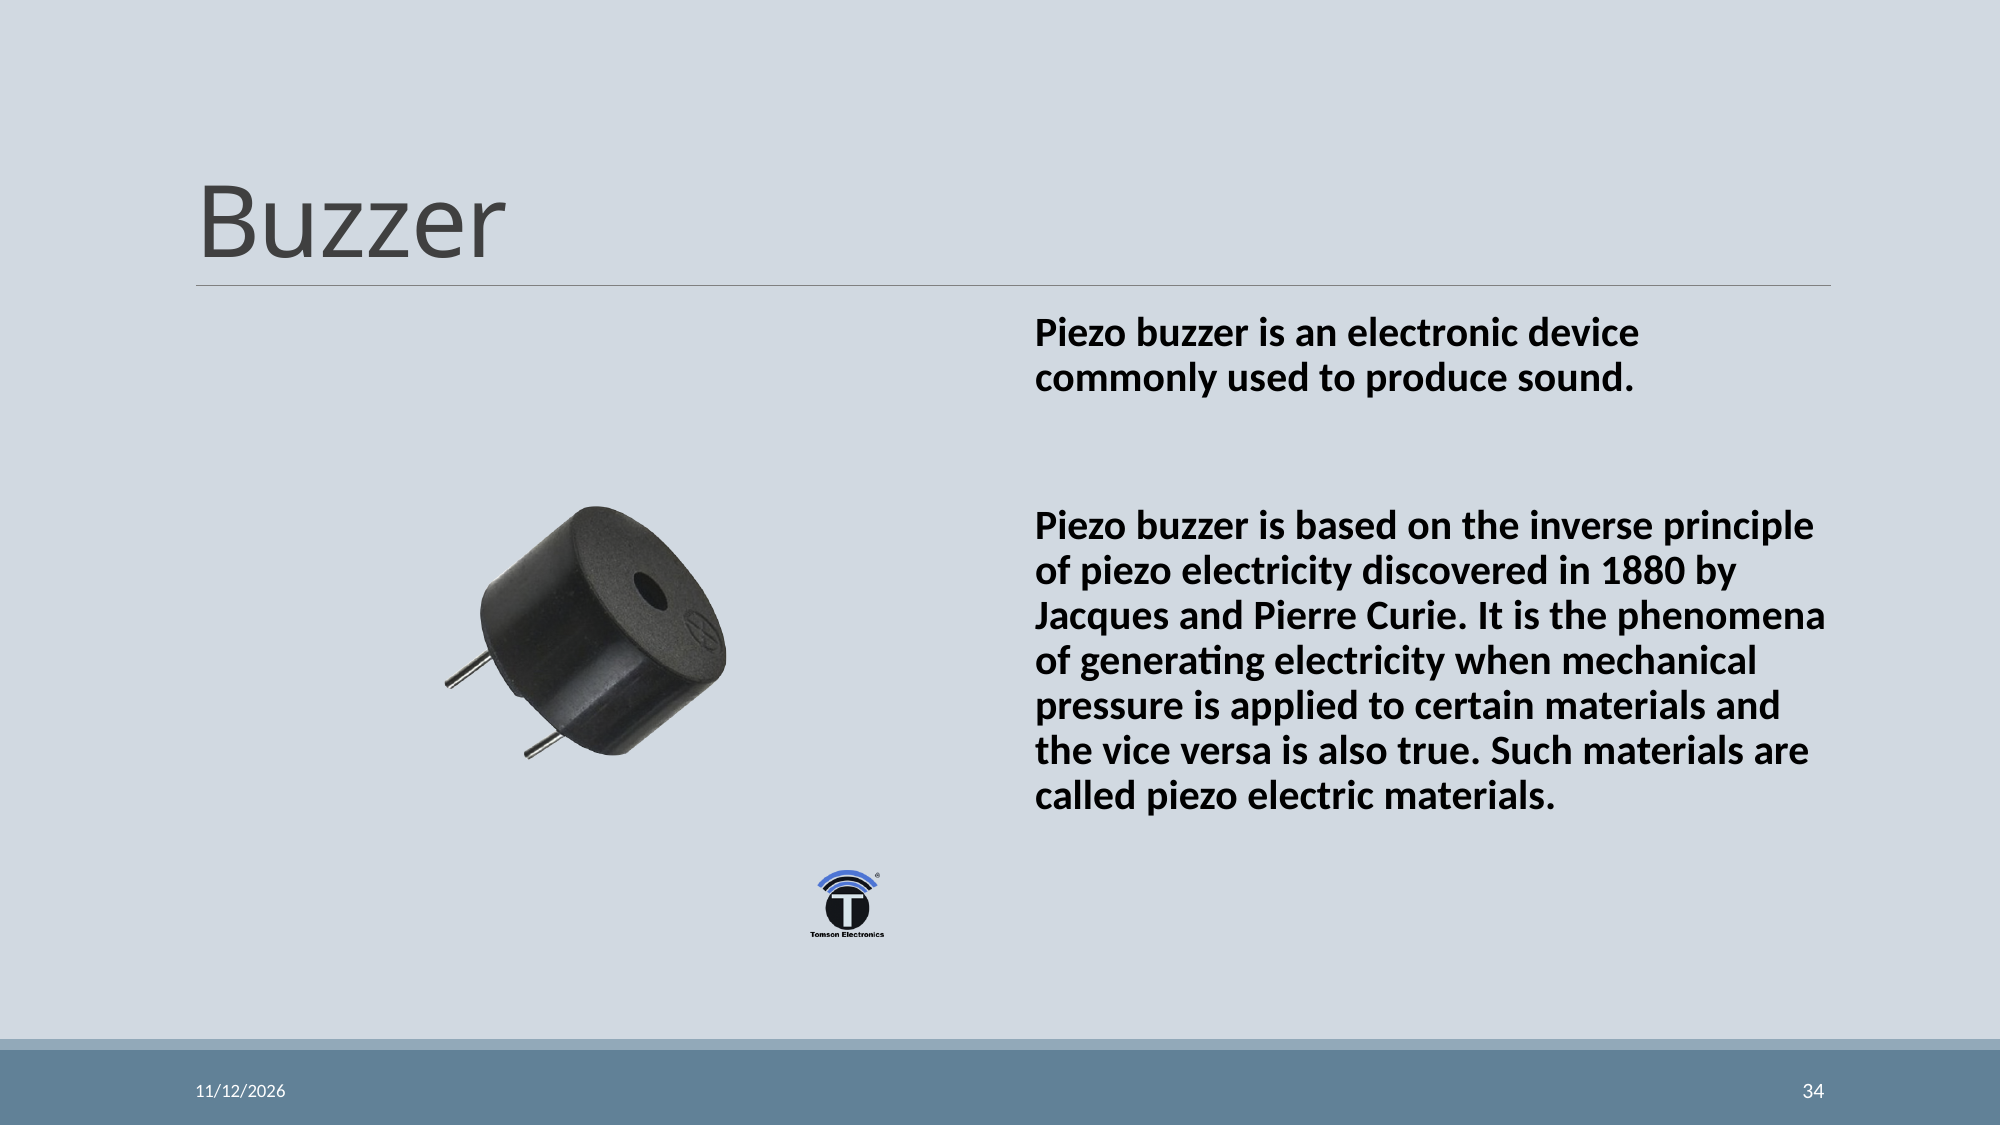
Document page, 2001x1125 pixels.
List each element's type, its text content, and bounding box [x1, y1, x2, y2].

list Piezo buzzer is an electronic device commonly used to produce sound. Piezo buzzer is based on the inverse principle of piezo electricity discovered in 1880 by Jacques and Pierre Curie. It is the phenomena of generating electricity when mechanical pressure is applied to certain materials and the vice versa is also true. Such materials are called piezo electric materials. [1020, 302, 1830, 963]
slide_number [180, 1059, 586, 1120]
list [264, 312, 906, 954]
slide_number 34 [1624, 1059, 1840, 1120]
title Buzzer [180, 47, 1830, 285]
